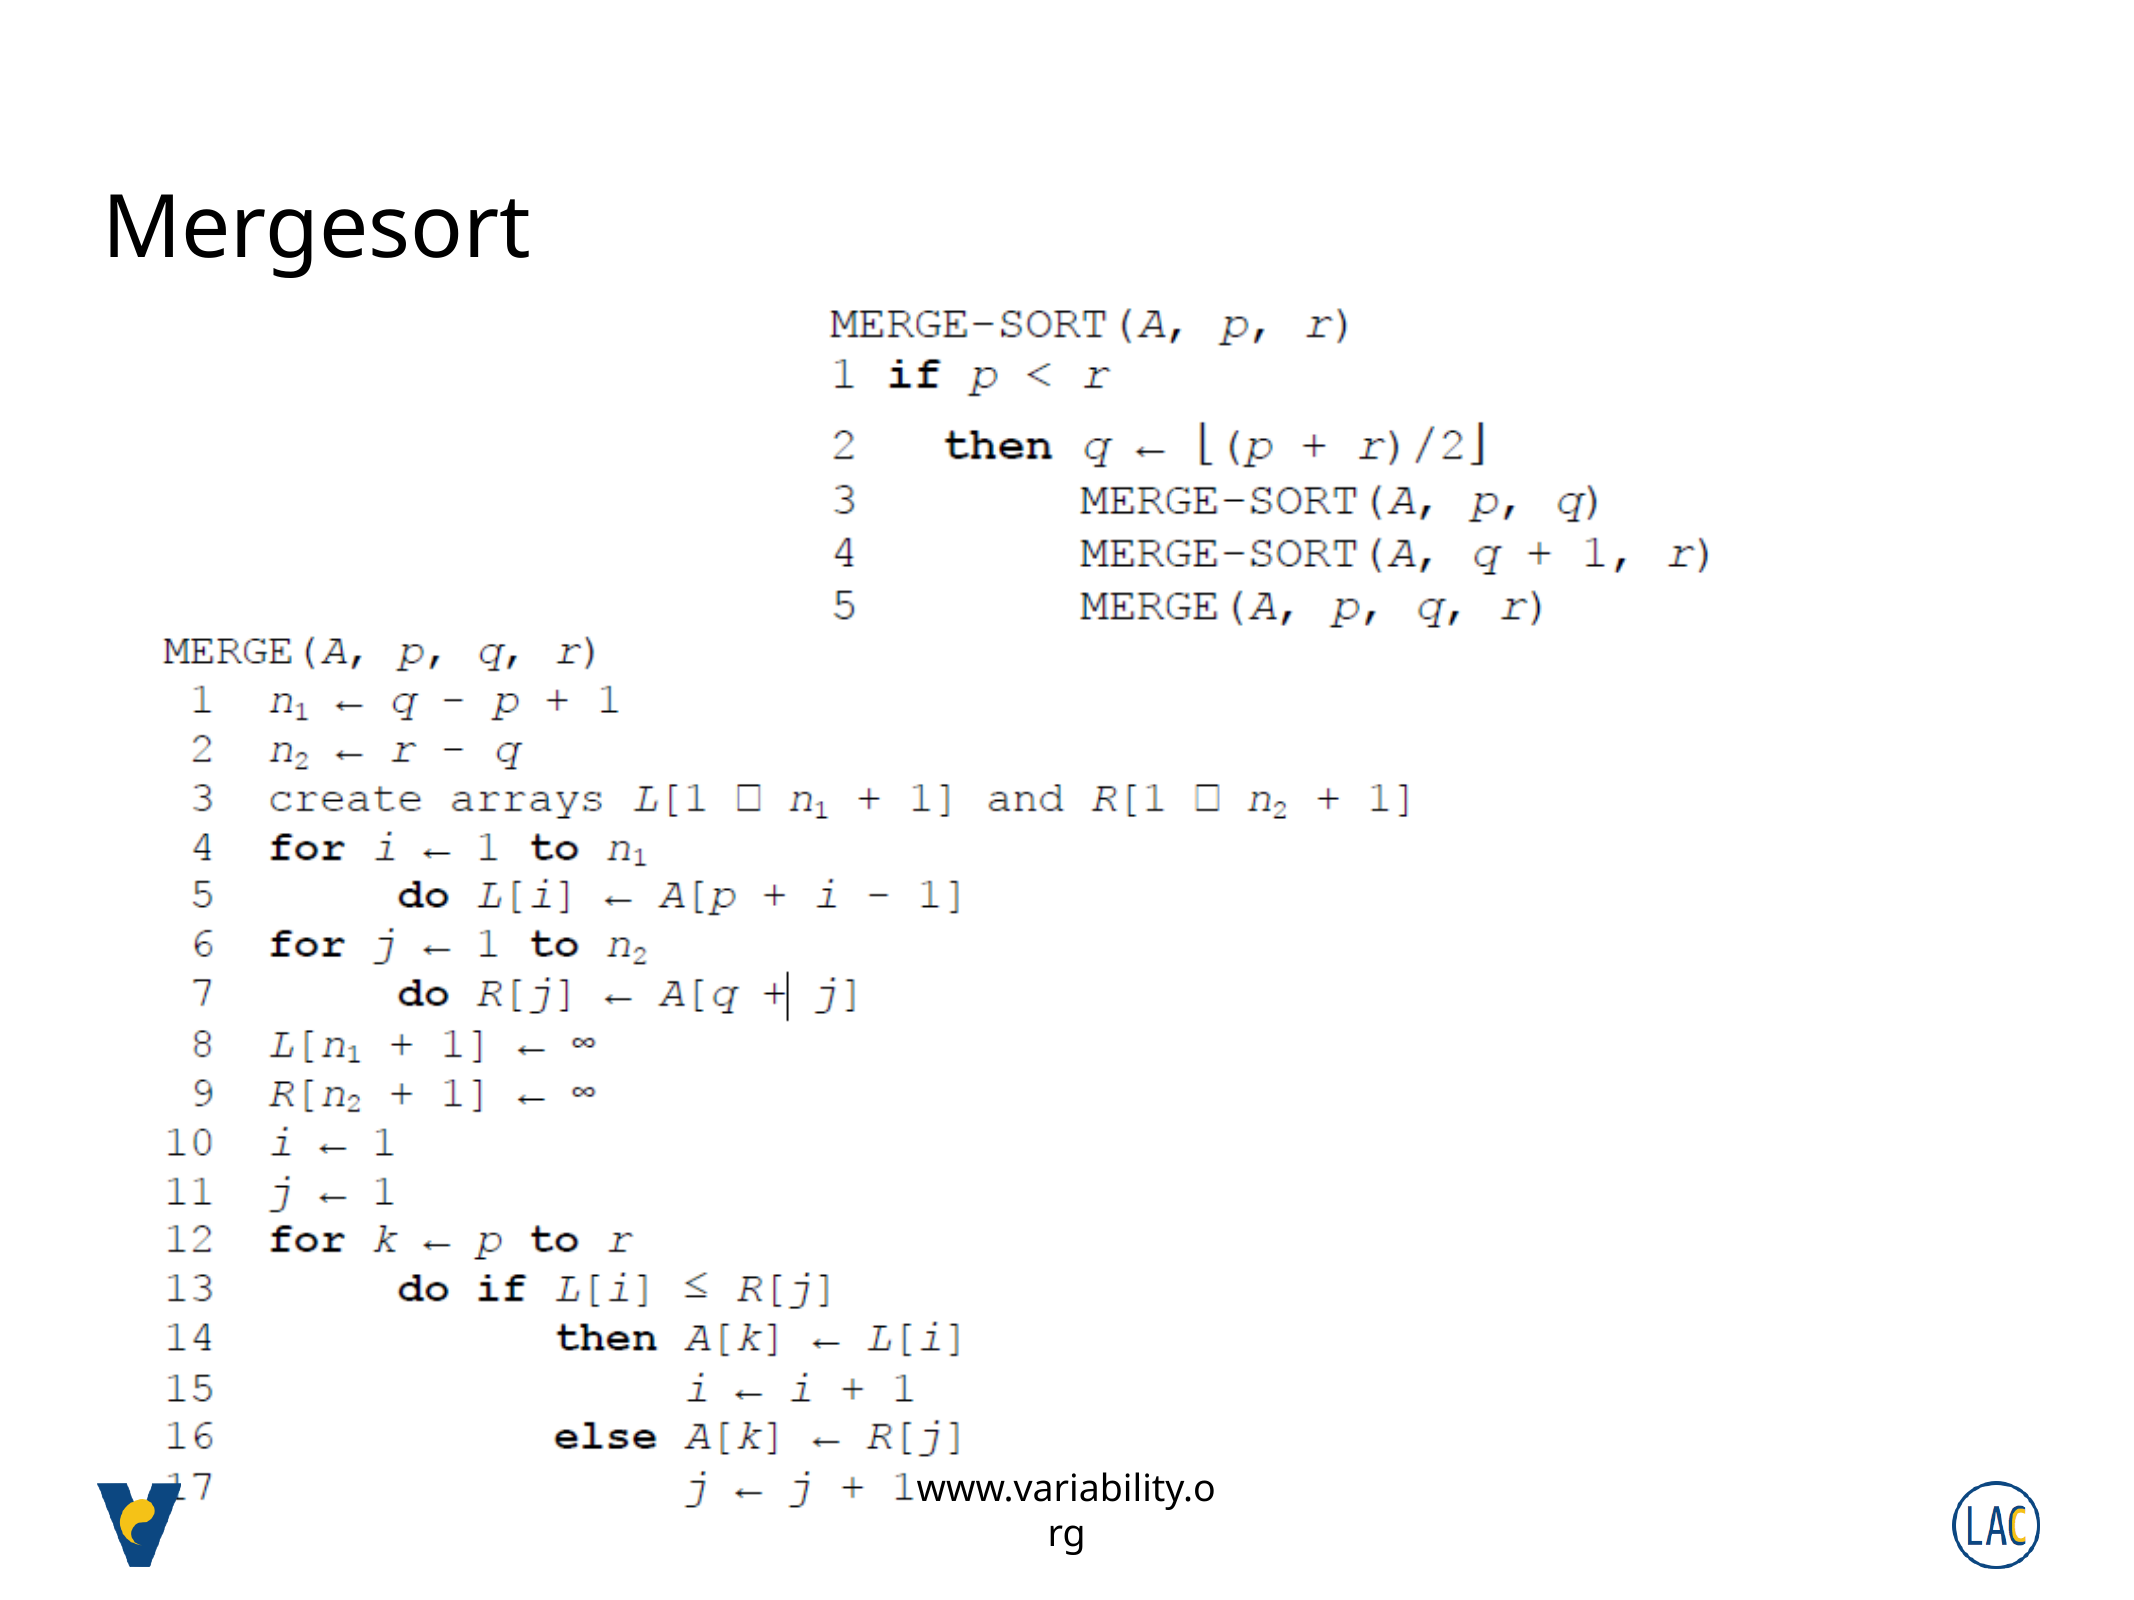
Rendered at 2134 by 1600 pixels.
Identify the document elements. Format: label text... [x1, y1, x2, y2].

picture [1951, 1480, 2040, 1569]
title Mergesort [93, 0, 2040, 284]
text_box www.variability.org [916, 1529, 1217, 1555]
picture [97, 299, 1719, 1567]
